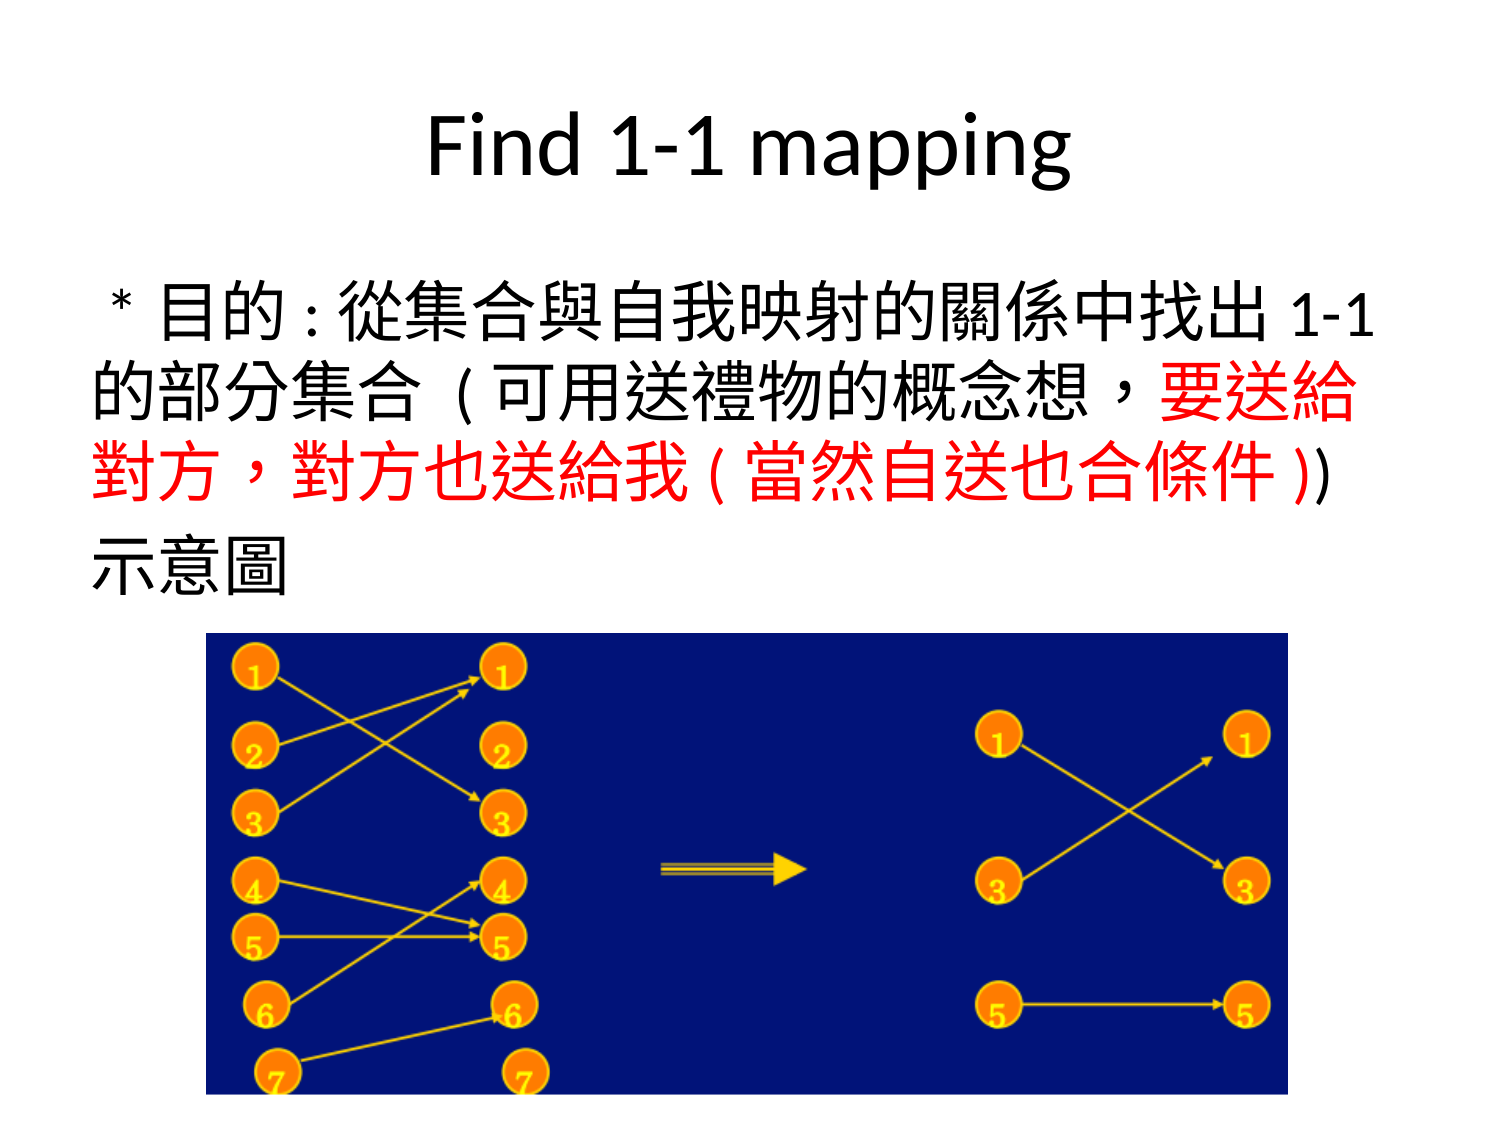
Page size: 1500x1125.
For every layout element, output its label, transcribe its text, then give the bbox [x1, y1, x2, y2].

picture [206, 633, 1289, 1098]
title Find 1-1 mapping [75, 45, 1425, 233]
list *目的:從集合與自我映射的關係中找出1-1的部分集合 (可用送禮物的概念想，要送給對方，對方也送給我(當然自送也合條件)) 示意圖 [75, 262, 1425, 1005]
